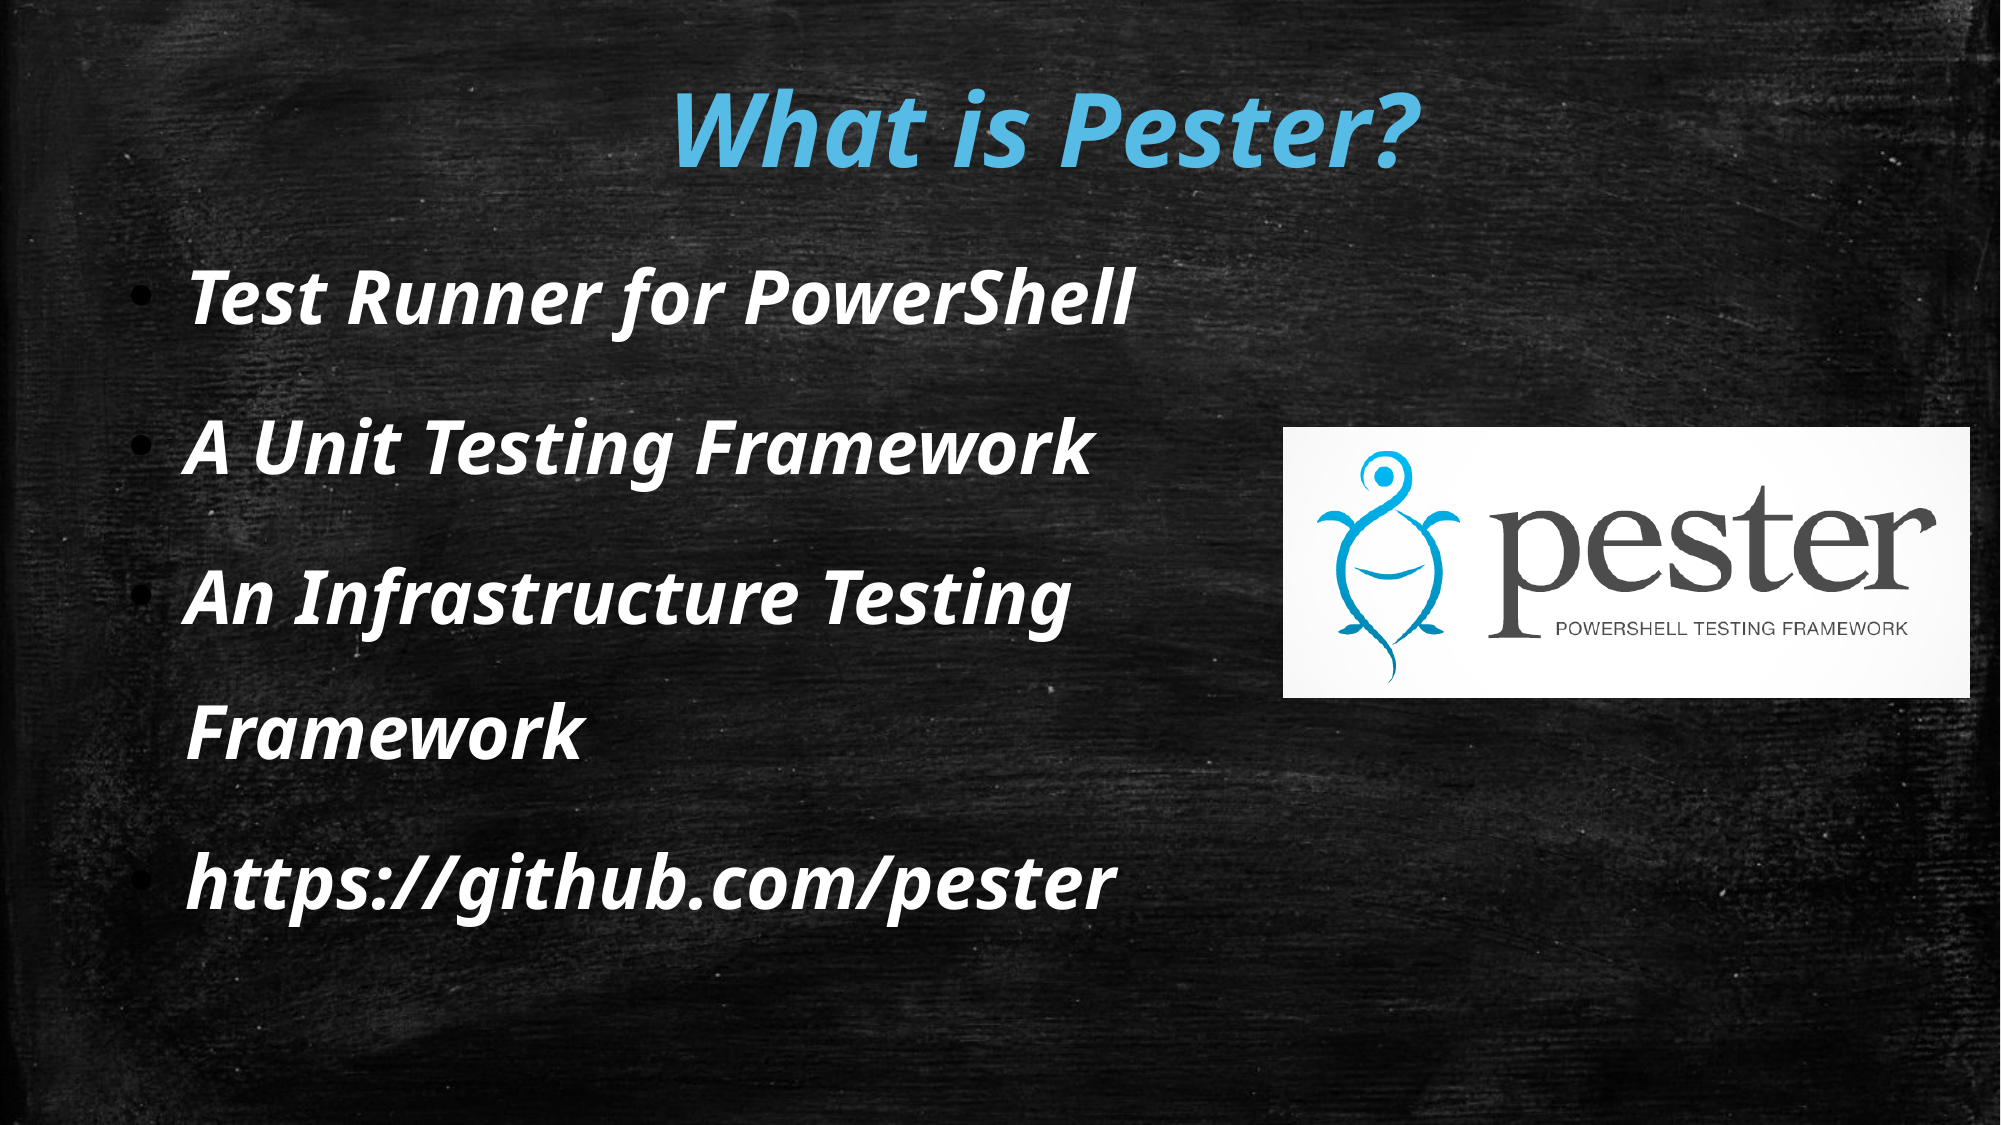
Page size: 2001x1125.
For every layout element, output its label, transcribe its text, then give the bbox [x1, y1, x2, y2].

picture [1283, 427, 1970, 698]
text_box Test Runner for PowerShell A Unit Testing Framework An Infrastructure Testing Framework https://github.com/pester [114, 197, 1343, 755]
text_box What is Pester? [653, 56, 1434, 198]
